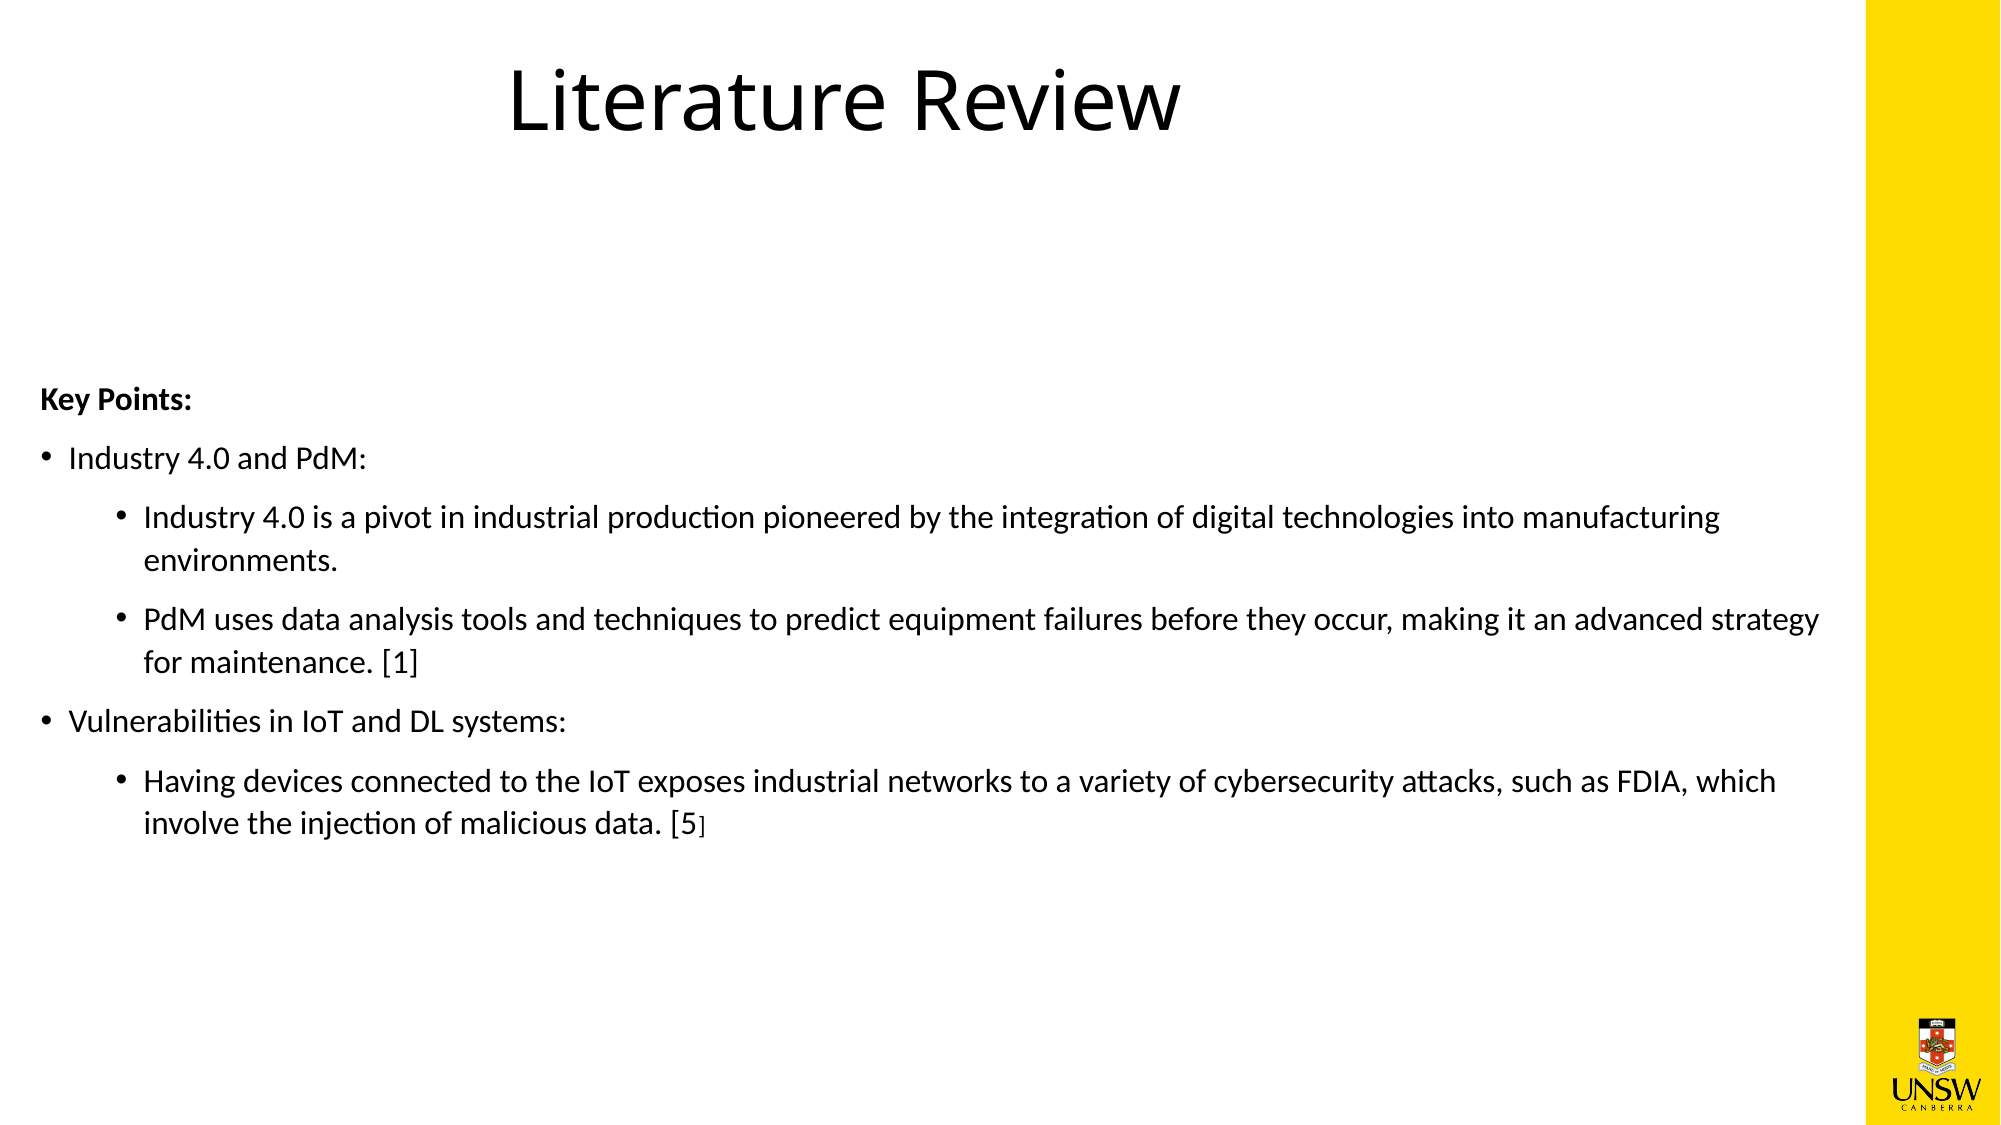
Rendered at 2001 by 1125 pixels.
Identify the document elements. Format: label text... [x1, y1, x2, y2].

text_box Key Points: Industry 4.0 and PdM: Industry 4.0 is a pivot in industrial production pioneered by the integration of digital technologies into manufacturing environments. PdM uses data analysis tools and techniques to predict equipment failures before they occur, making it an advanced strategy for maintenance. [1] Vulnerabilities in IoT and DL systems: Having devices connected to the IoT exposes industrial networks to a variety of cybersecurity attacks, such as FDIA, which involve the injection of malicious data. [5] [25, 366, 1868, 911]
picture [1888, 1007, 1986, 1122]
title Literature Review [0, 0, 1689, 218]
